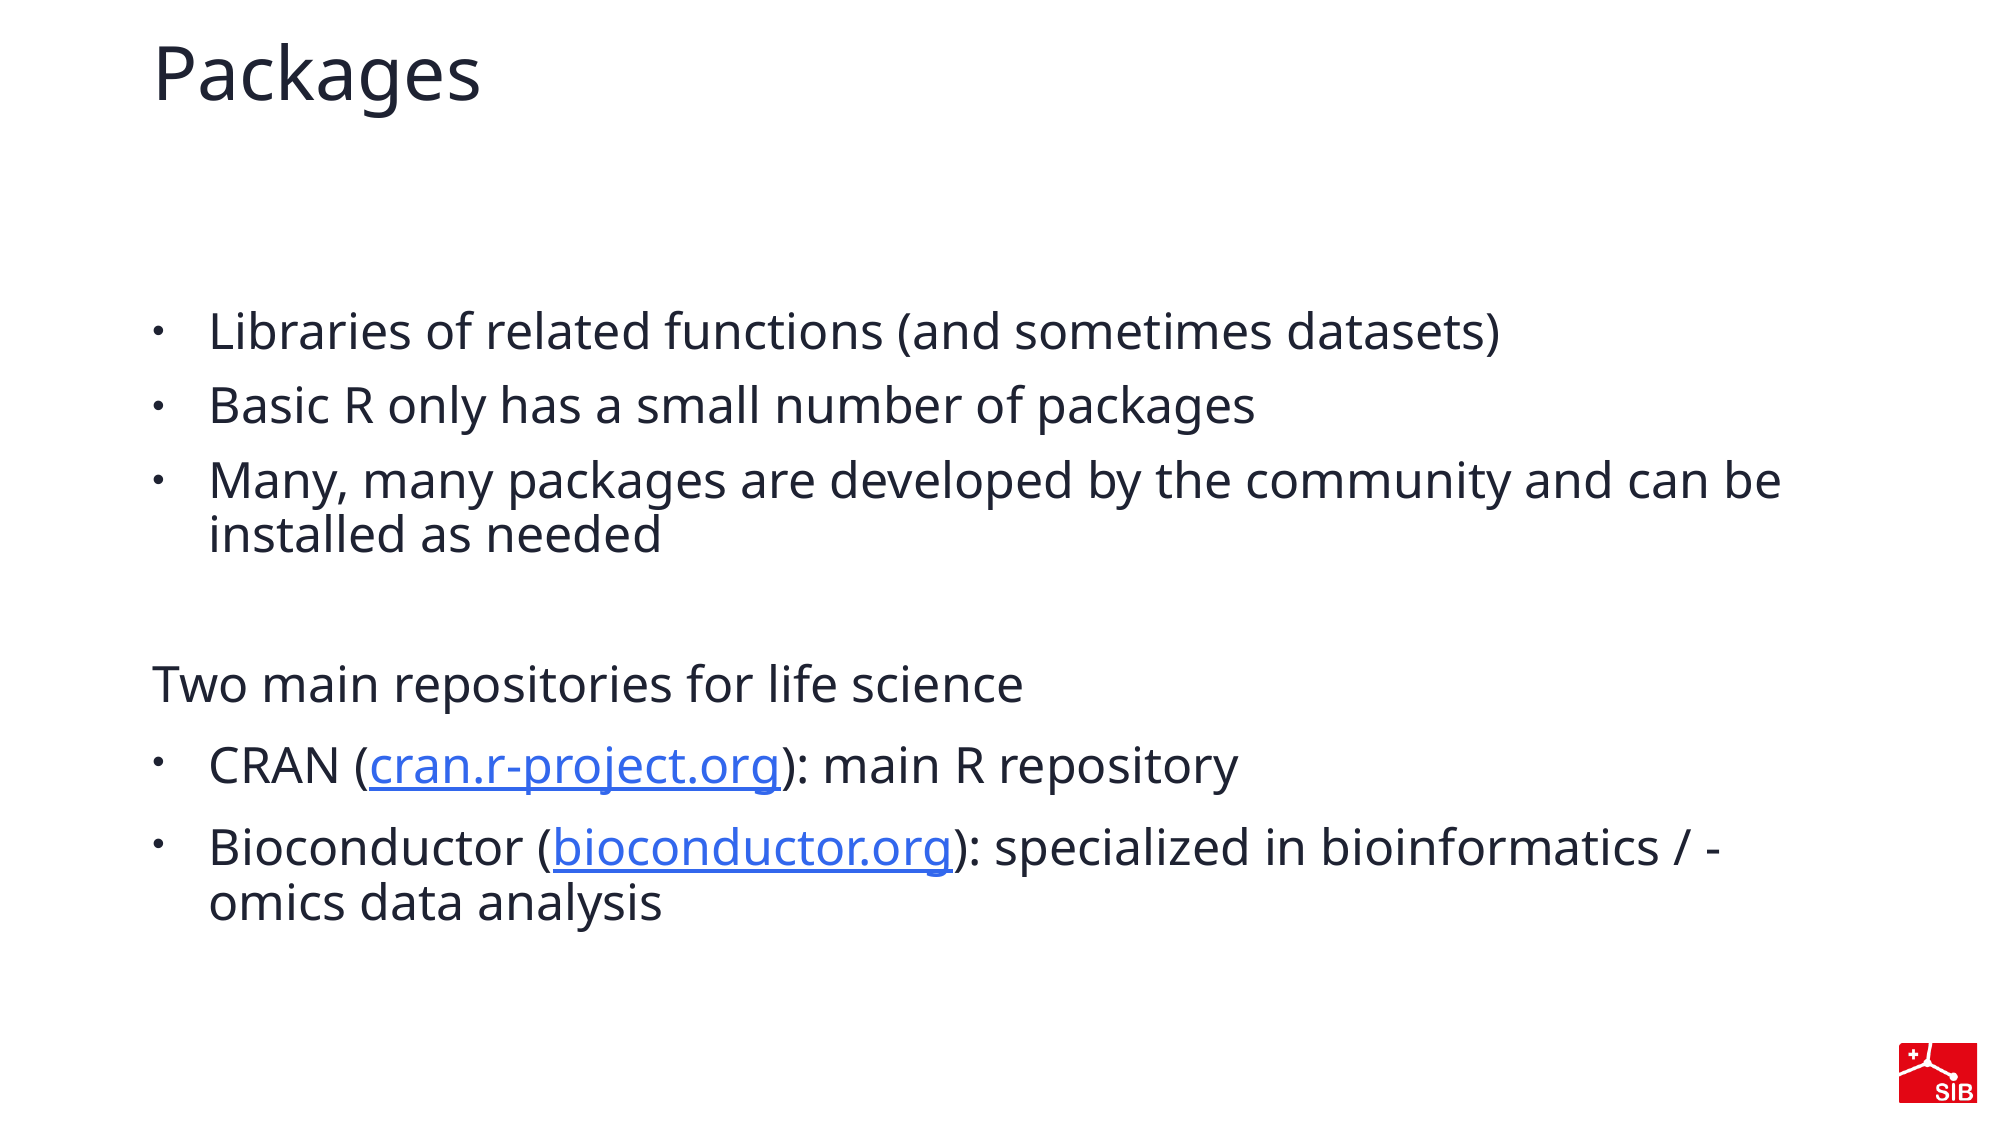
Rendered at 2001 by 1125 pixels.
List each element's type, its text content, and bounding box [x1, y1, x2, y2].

list Libraries of related functions (and sometimes datasets) Basic R only has a small number of packages Many, many packages are developed by the community and can be installed as needed Two main repositories for life science CRAN (cran.r-project.org): main R repository Bioconductor (bioconductor.org): specialized in bioinformatics / -omics data analysis [137, 298, 1863, 1013]
title Packages [137, 42, 1863, 117]
